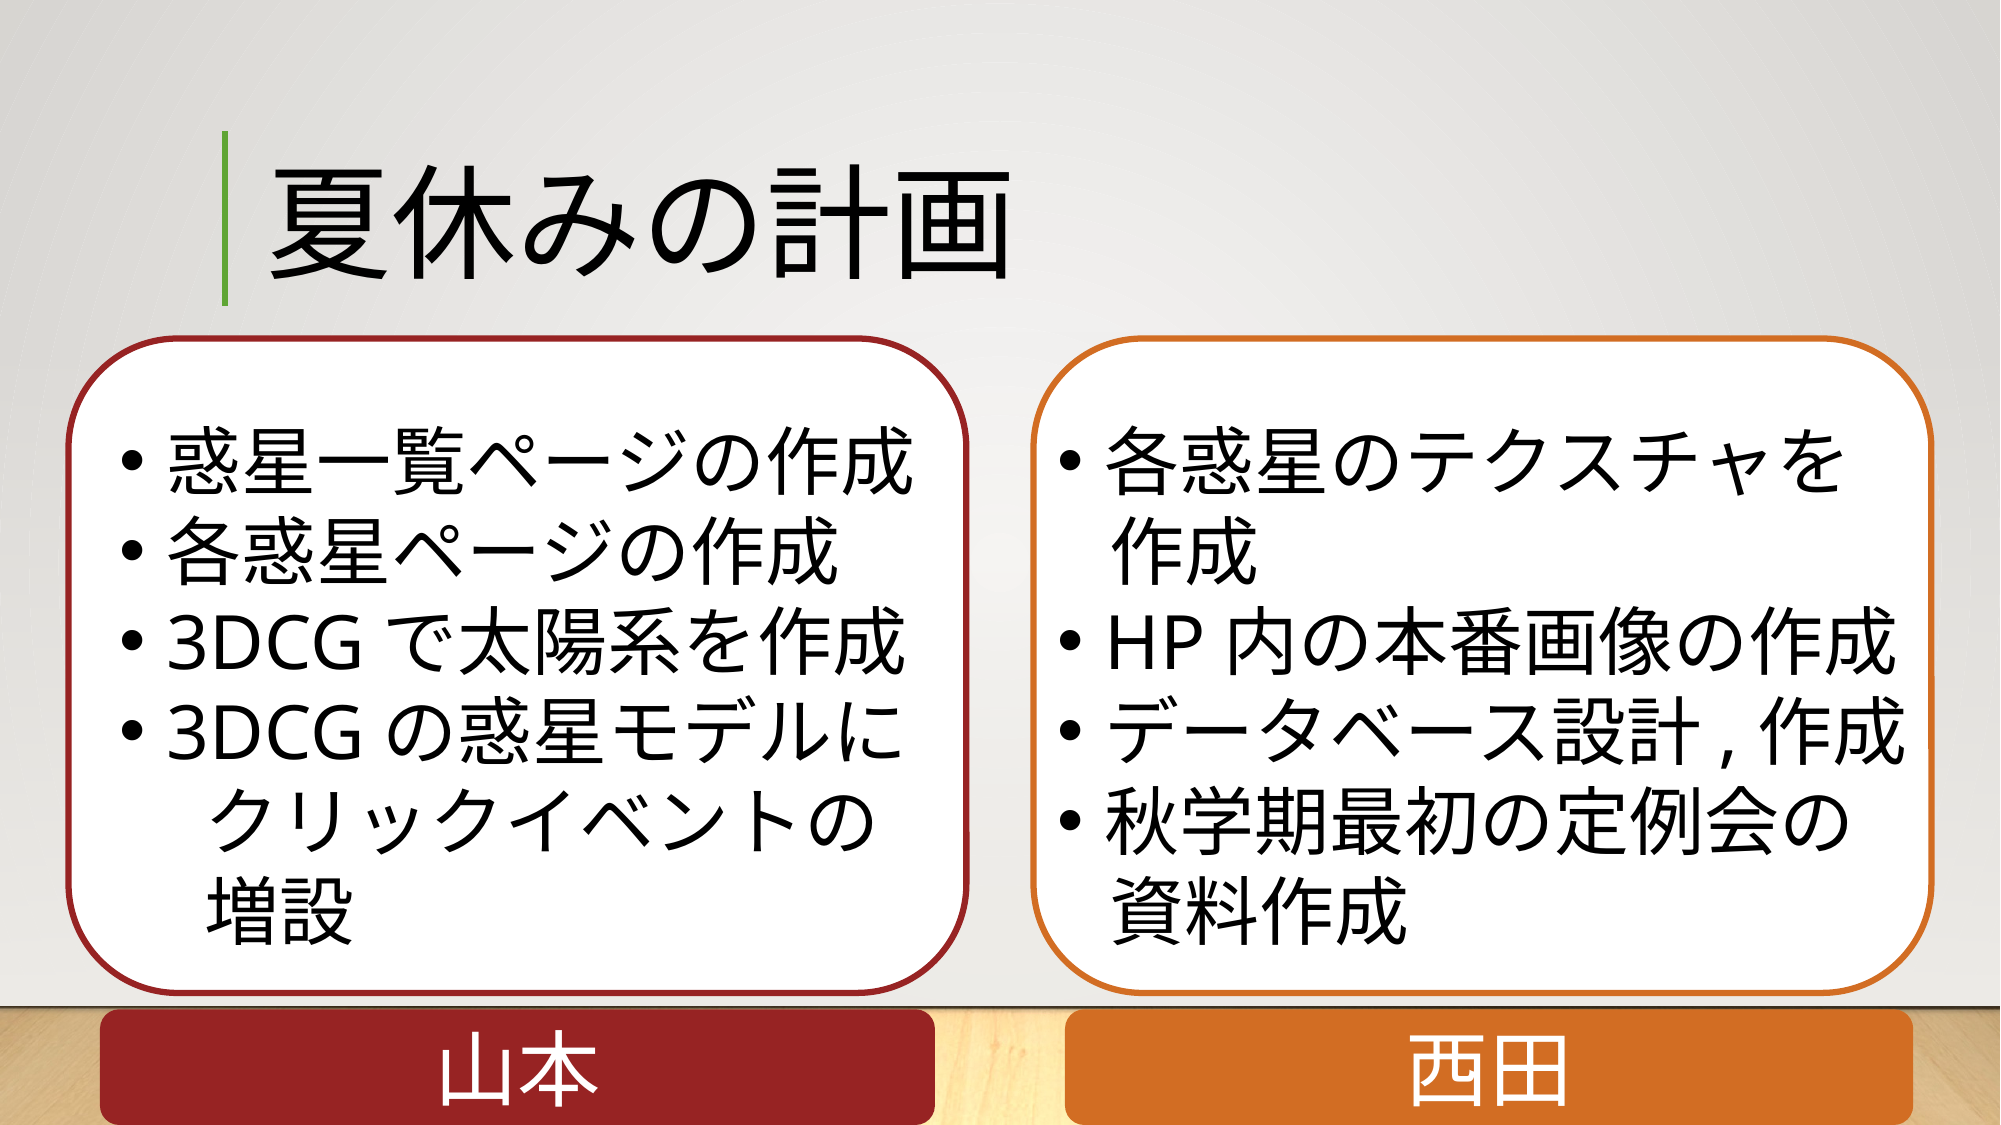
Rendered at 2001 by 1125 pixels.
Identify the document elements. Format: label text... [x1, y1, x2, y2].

title 夏休みの計画 [251, 131, 1814, 305]
text_box 西田 [1064, 1009, 1914, 1125]
text_box [1065, 963, 1900, 995]
text_box 各惑星のテクスチャを 作成 HP内の本番画像の作成 データベース設計,作成 秋学期最初の定例会の 資料作成 [1043, 407, 1922, 963]
text_box [67, 337, 968, 995]
text_box 山本 [99, 1009, 935, 1125]
text_box [1032, 337, 1933, 932]
picture [0, 1006, 2000, 1125]
text_box 惑星一覧ページの作成 各惑星ページの作成 3DCGで太陽系を作成 3DCGの惑星モデルに クリックイベントの 増設 [104, 407, 931, 963]
